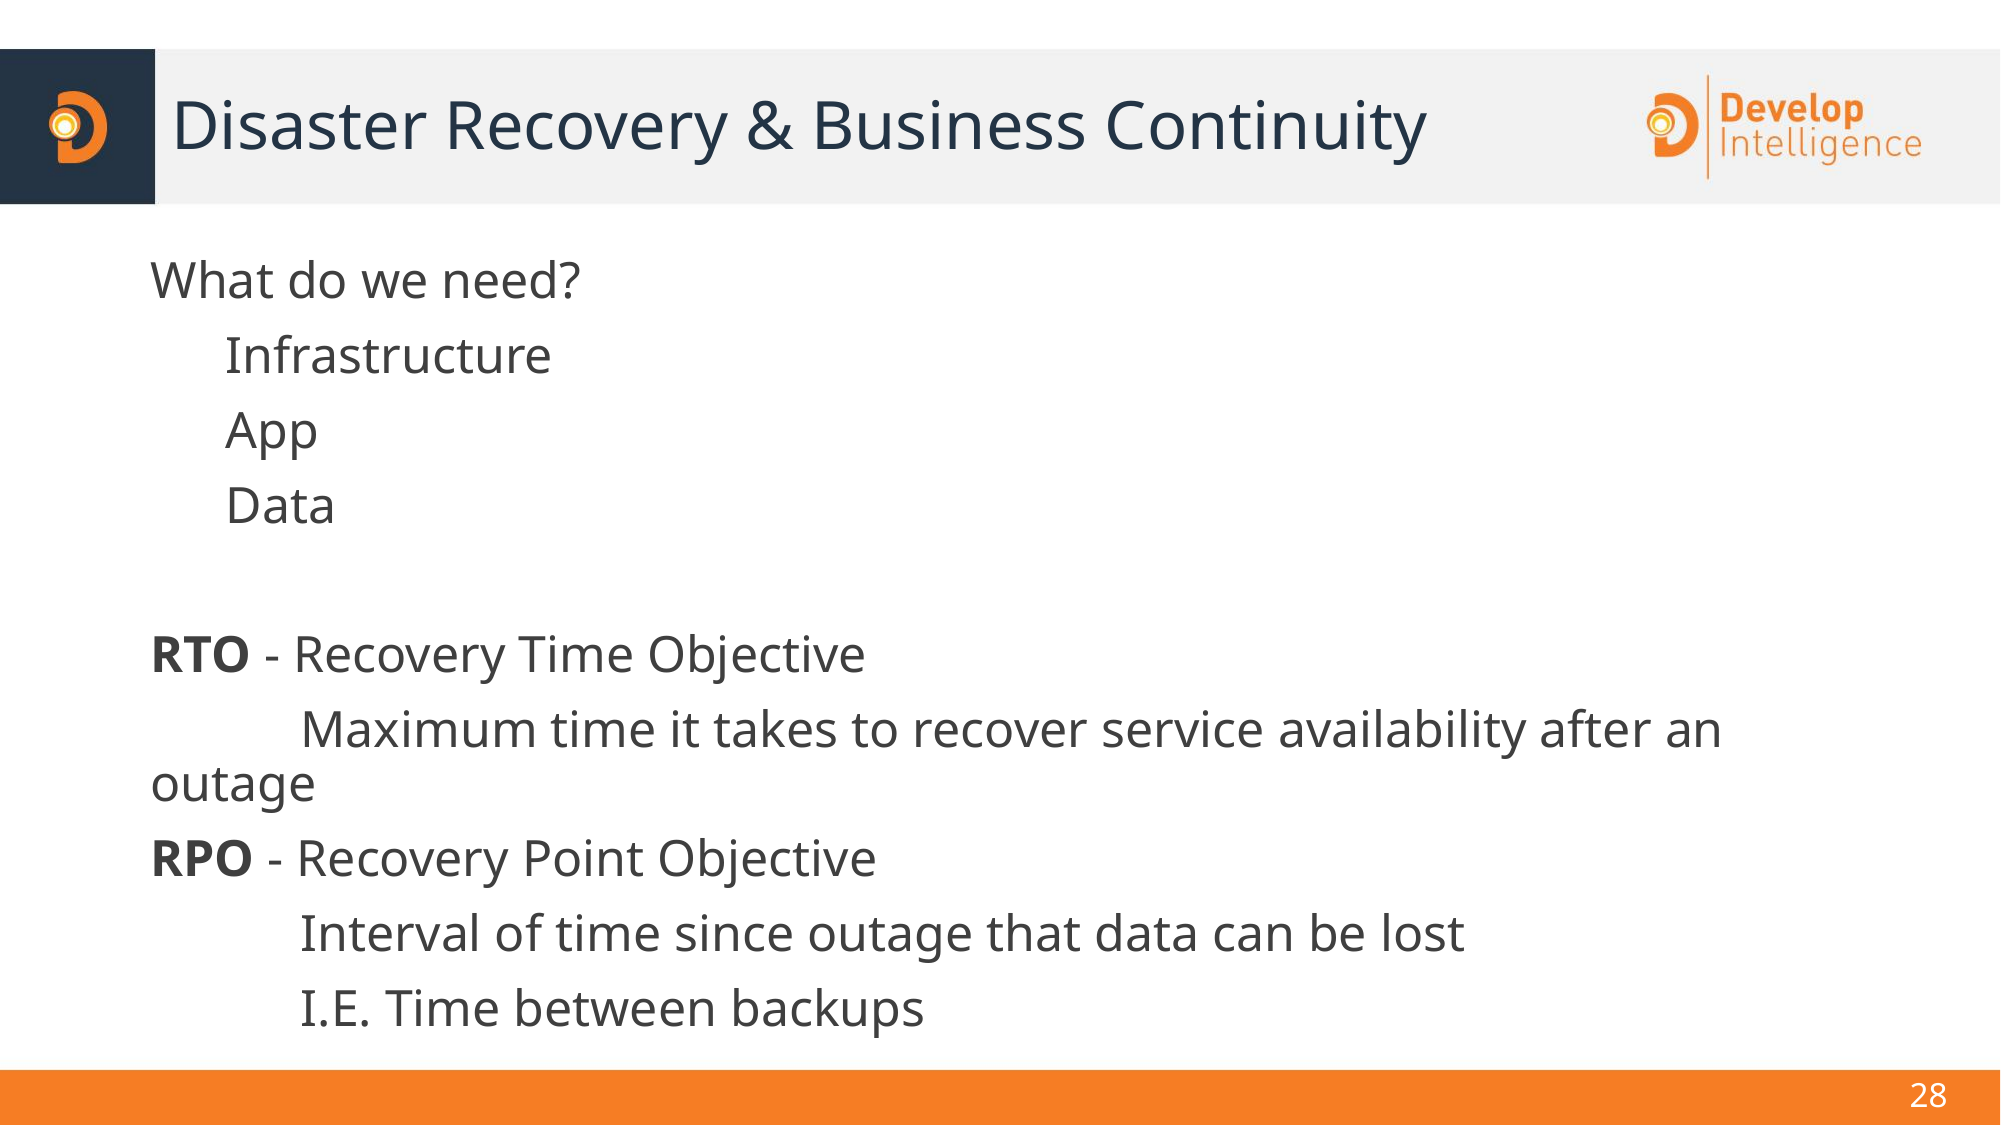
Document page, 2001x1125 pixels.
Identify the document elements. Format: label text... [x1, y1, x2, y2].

slide_number ‹#› [1860, 1072, 1998, 1122]
list What do we need? Infrastructure App Data RTO - Recovery Time Objective Maximum time it takes to recover service availability after an outage RPO - Recovery Point Objective Interval of time since outage that data can be lost I.E. Time between backups [135, 248, 1861, 1016]
title Disaster Recovery & Business Continuity [156, 53, 1999, 203]
picture [0, 0, 2001, 1125]
